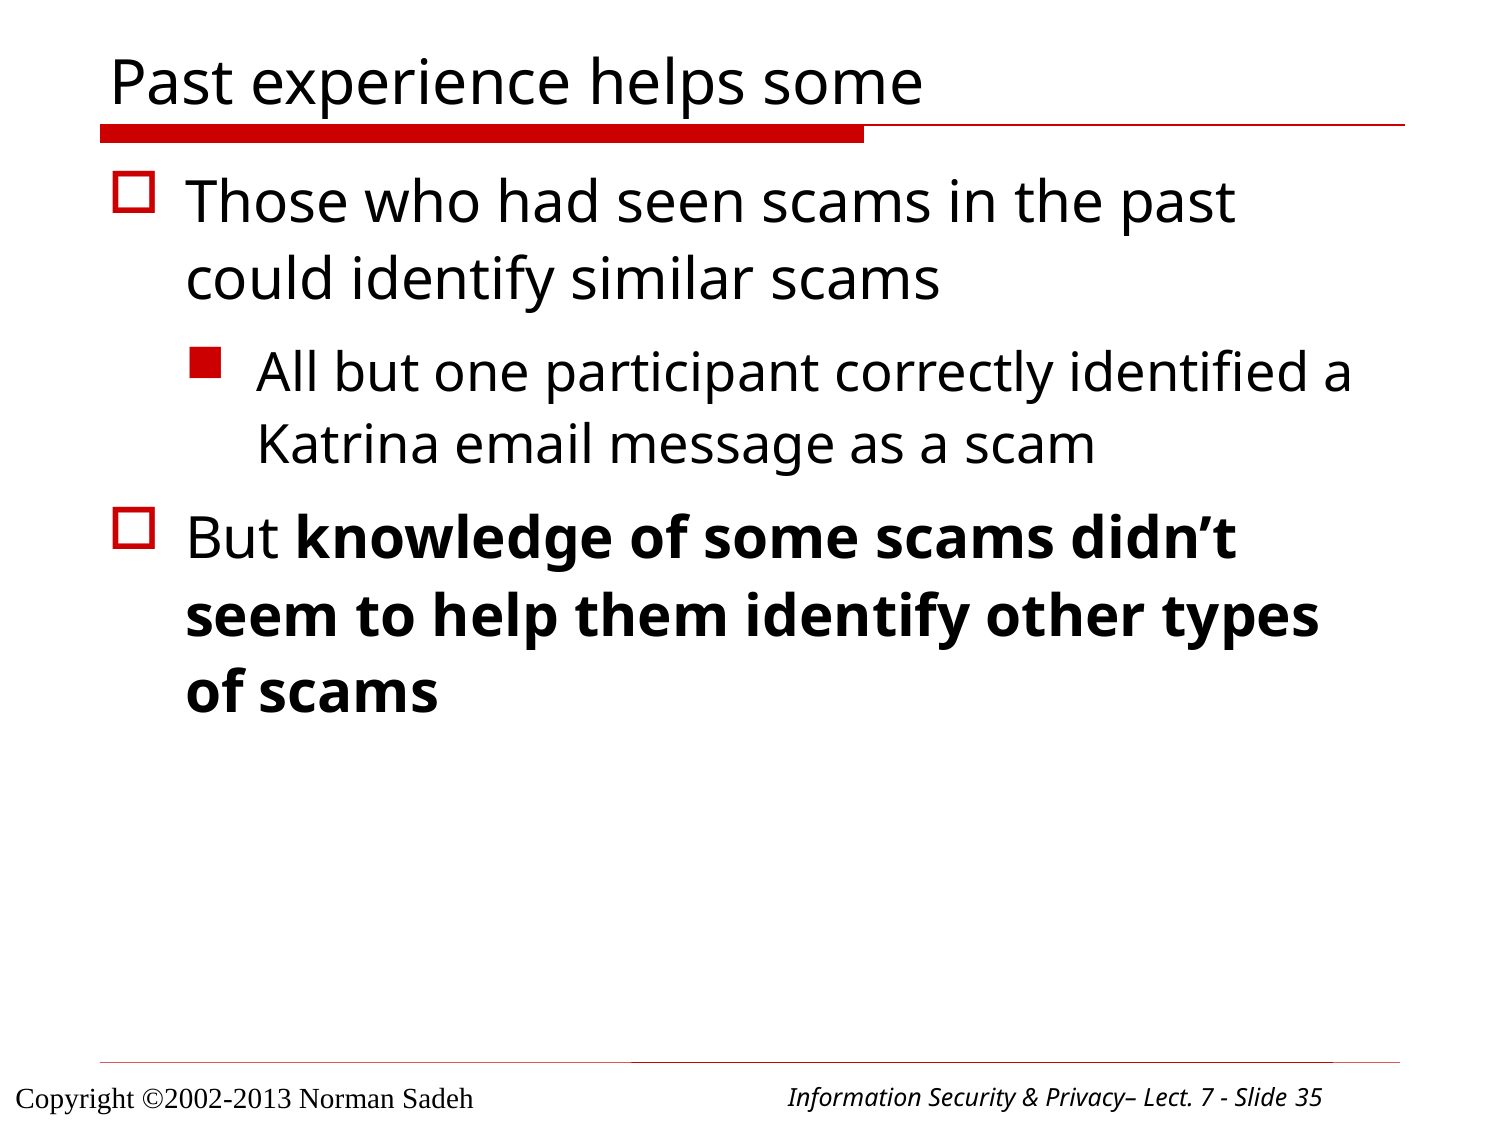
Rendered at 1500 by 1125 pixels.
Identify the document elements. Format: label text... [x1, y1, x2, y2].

title Past experience helps some [93, 24, 1407, 126]
list Those who had seen scams in the past could identify similar scams All but one participant correctly identified a Katrina email message as a scam But knowledge of some scams didn’t seem to help them identify other types of scams [92, 149, 1406, 988]
